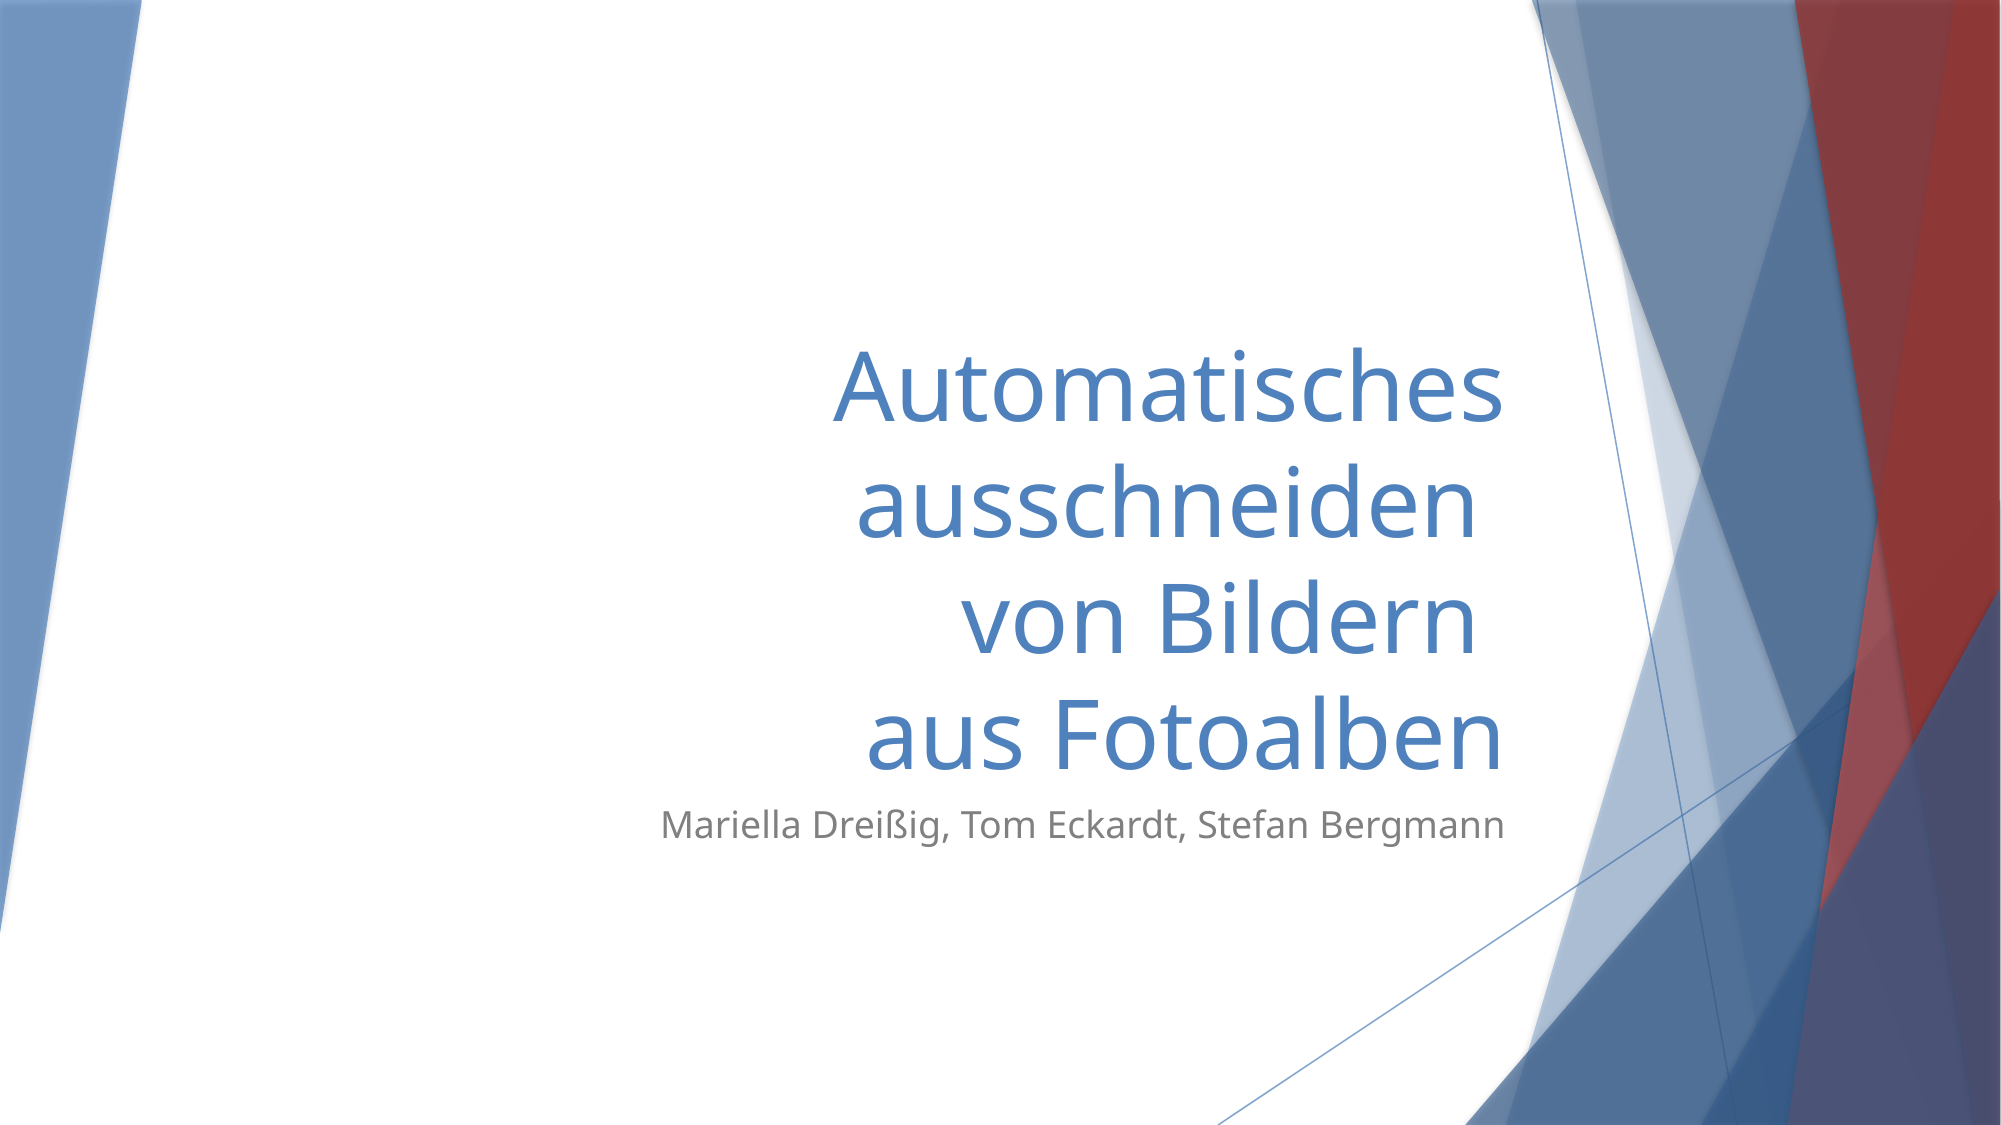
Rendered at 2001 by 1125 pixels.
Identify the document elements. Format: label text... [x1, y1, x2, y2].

title Automatisches ausschneiden von Bildern aus Fotoalben [247, 312, 1522, 793]
subtitle Mariella Dreißig, Tom Eckardt, Stefan Bergmann [247, 793, 1522, 973]
